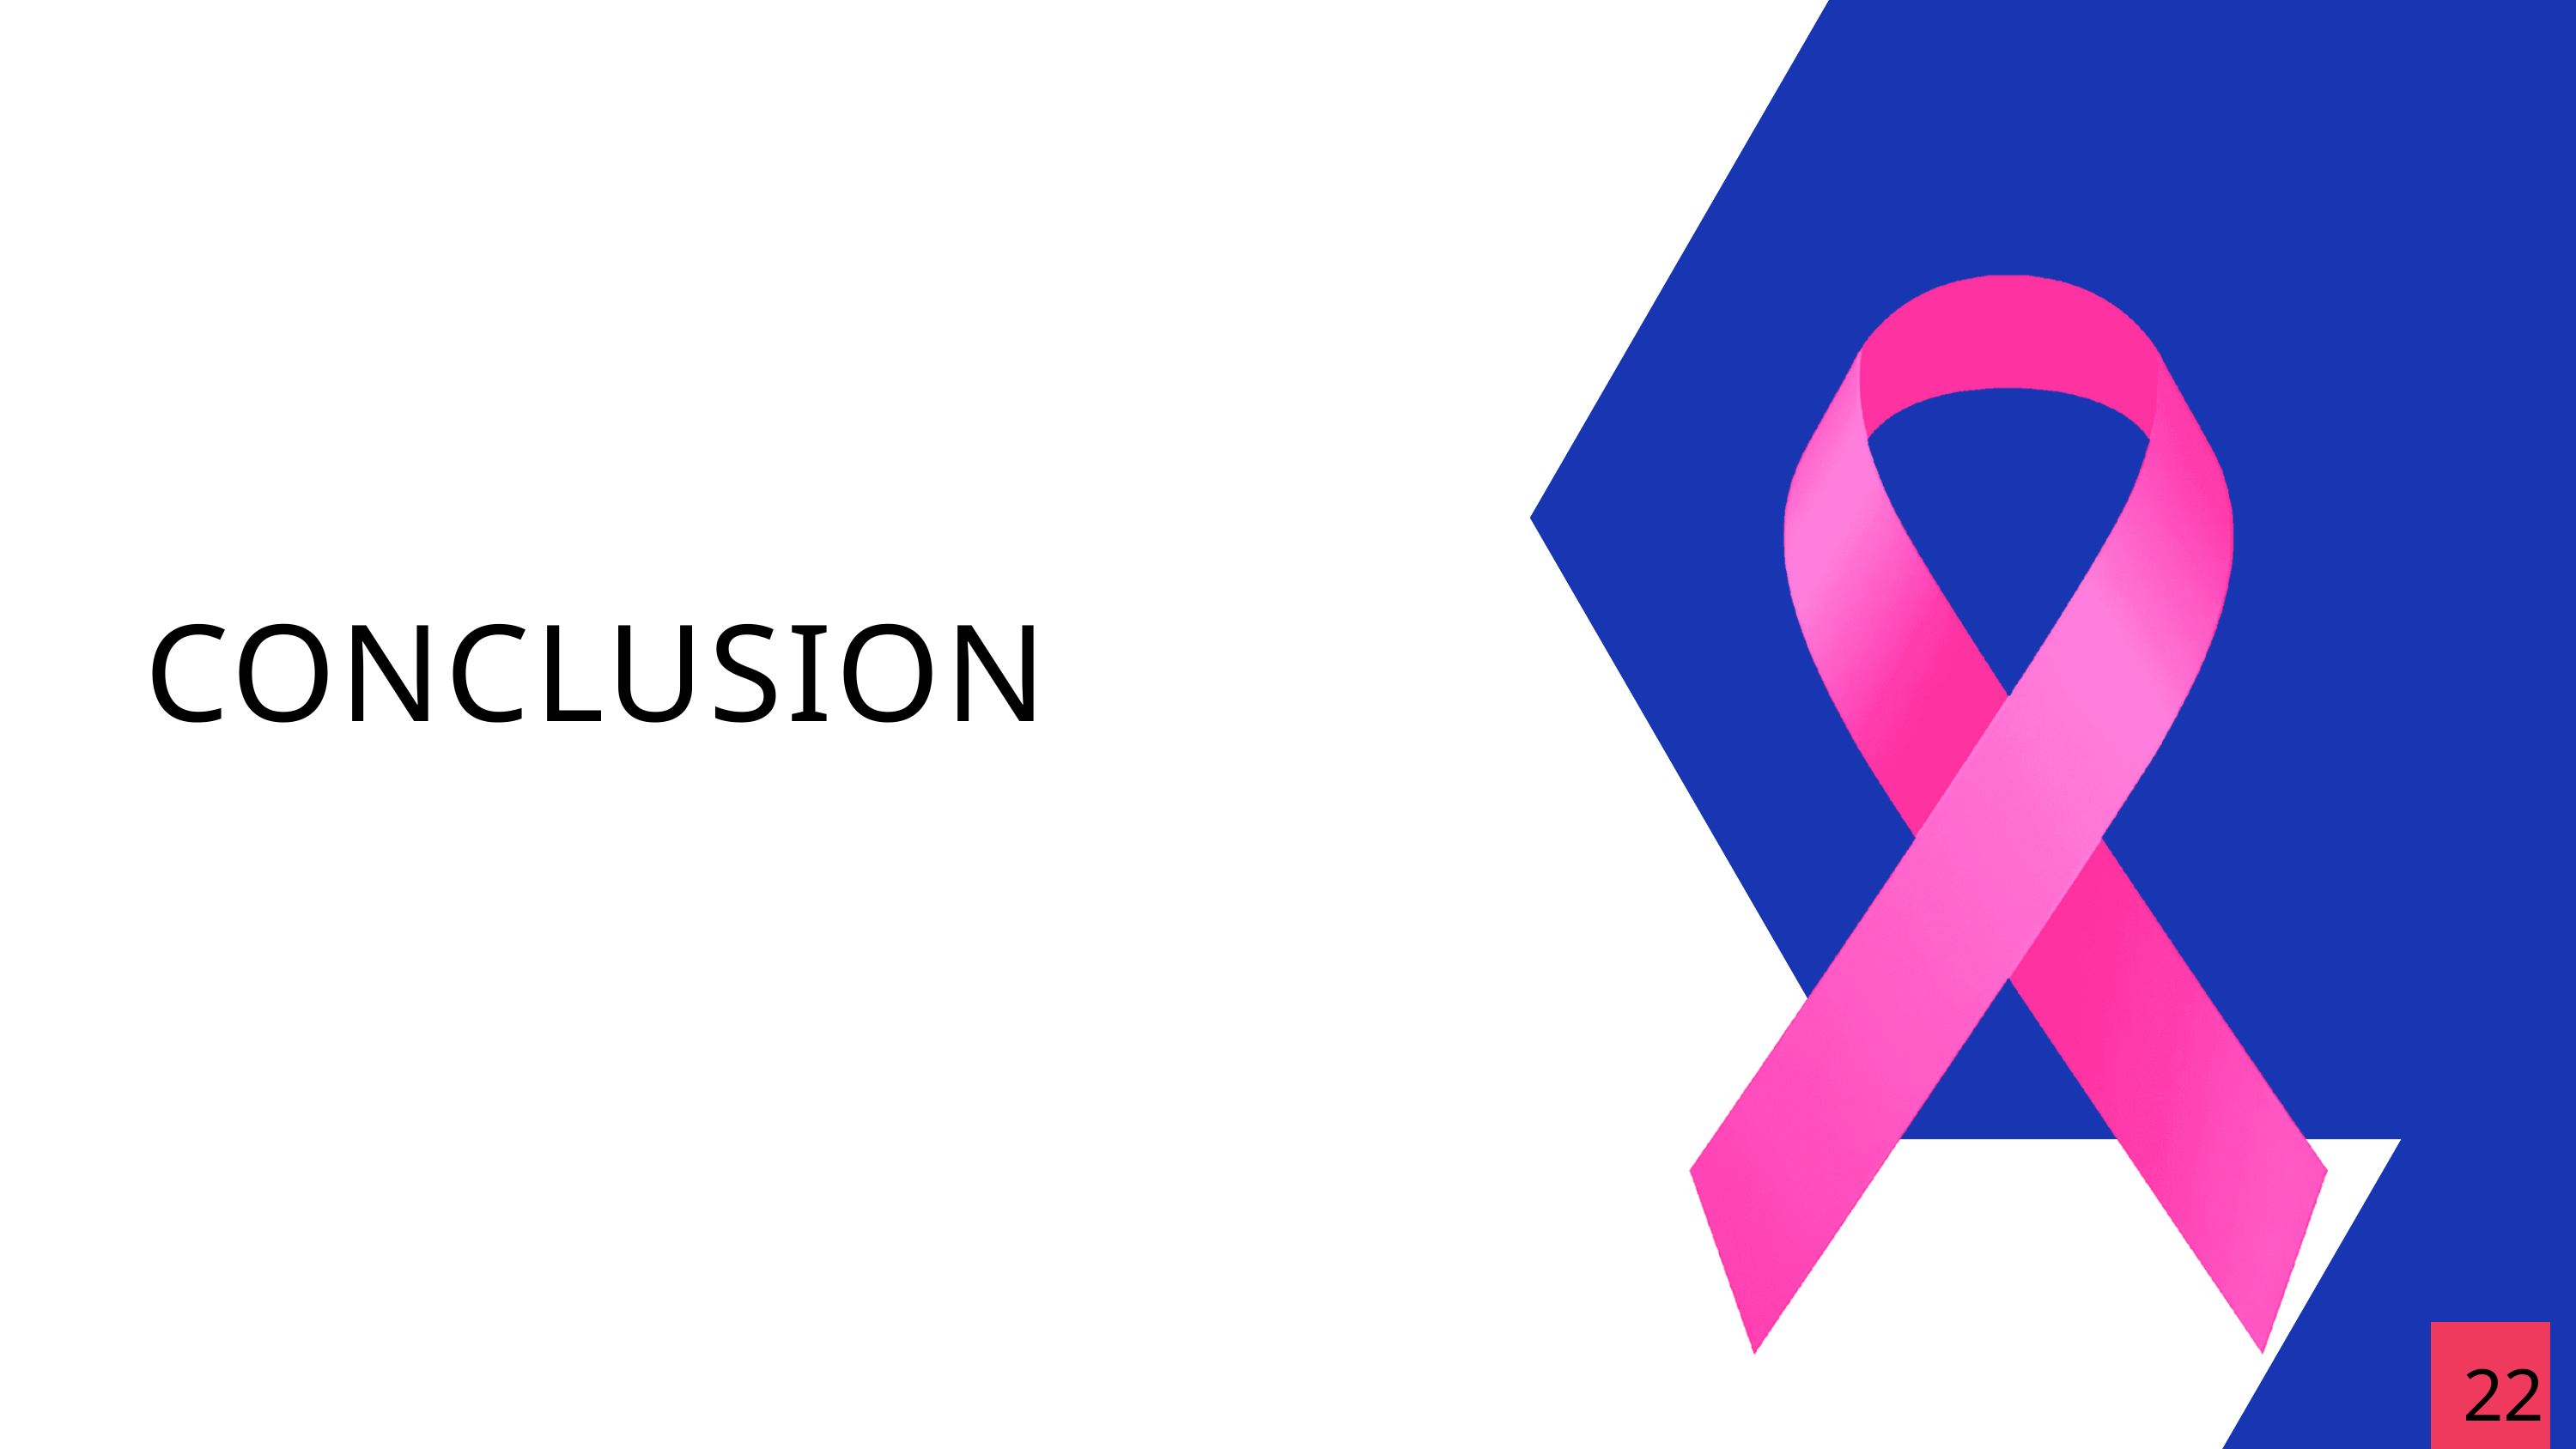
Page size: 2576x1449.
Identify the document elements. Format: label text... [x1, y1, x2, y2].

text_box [1309, 217, 2576, 1424]
text_box CONCLUSION [144, 600, 1304, 749]
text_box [1529, 0, 2576, 215]
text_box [2206, 820, 2576, 1449]
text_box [2430, 1322, 2551, 1449]
